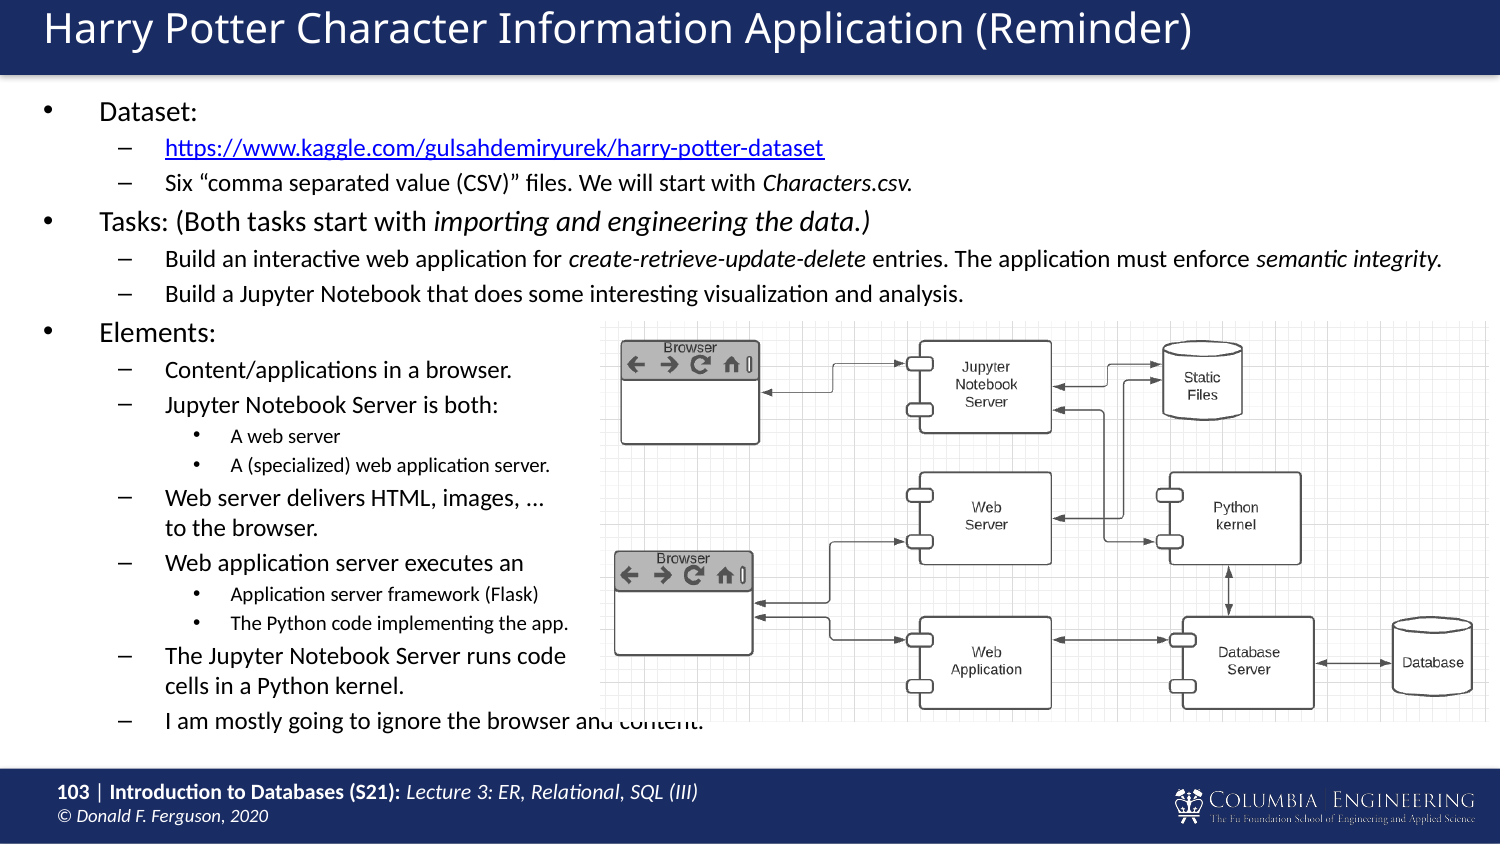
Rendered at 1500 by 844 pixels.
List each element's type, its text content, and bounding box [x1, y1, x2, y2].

list Dataset: https://www.kaggle.com/gulsahdemiryurek/harry-potter-dataset Six “comma separated value (CSV)” files. We will start with Characters.csv. Tasks: (Both tasks start with importing and engineering the data.) Build an interactive web application for create-retrieve-update-delete entries. The application must enforce semantic integrity. Build a Jupyter Notebook that does some interesting visualization and analysis. Elements: Content/applications in a browser. Jupyter Notebook Server is both: A web server A (specialized) web application server. Web server delivers HTML, images, ... to the browser. Web application server executes an Application server framework (Flask) The Python code implementing the app. The Jupyter Notebook Server runs code cells in a Python kernel. I am mostly going to ignore the browser and content. [28, 84, 1475, 785]
picture [599, 321, 1490, 723]
title Harry Potter Character Information Application (Reminder) [28, 0, 1450, 73]
